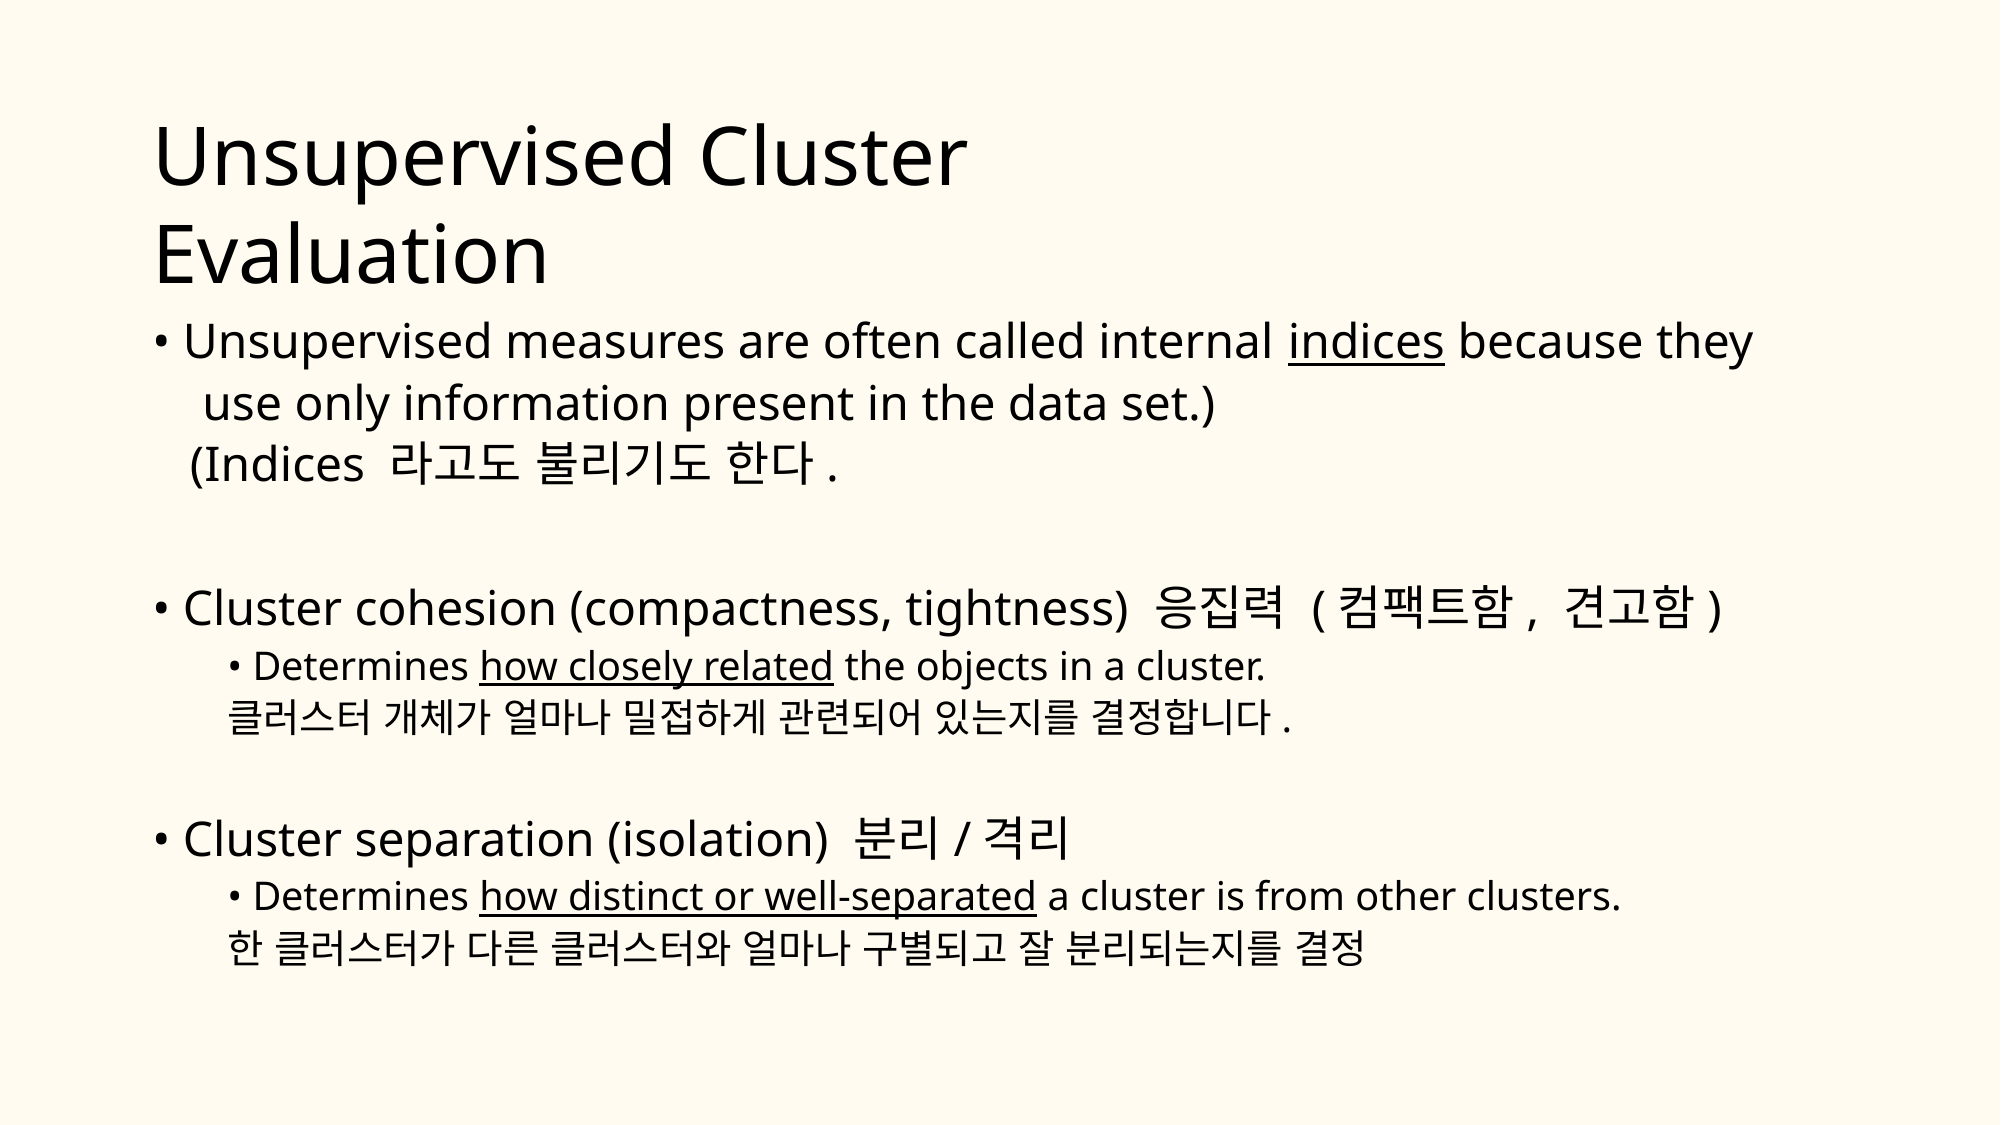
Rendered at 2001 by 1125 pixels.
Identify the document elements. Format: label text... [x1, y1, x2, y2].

text_box • Unsupervised measures are often called internal indices because they use only information present in the data set.) (Indices 라고도 불리기도 한다. • Cluster cohesion (compactness, tightness) 응집력 (컴팩트함, 견고함) • Determines how closely related the objects in a cluster. 클러스터 개체가 얼마나 밀접하게 관련되어 있는지를 결정합니다. • Cluster separation (isolation) 분리/격리 • Determines how distinct or well-separated a cluster is from other clusters. 한 클러스터가 다른 클러스터와 얼마나 구별되고 잘 분리되는지를 결정 [150, 296, 1759, 972]
title Unsupervised Cluster Evaluation [150, 102, 1366, 296]
